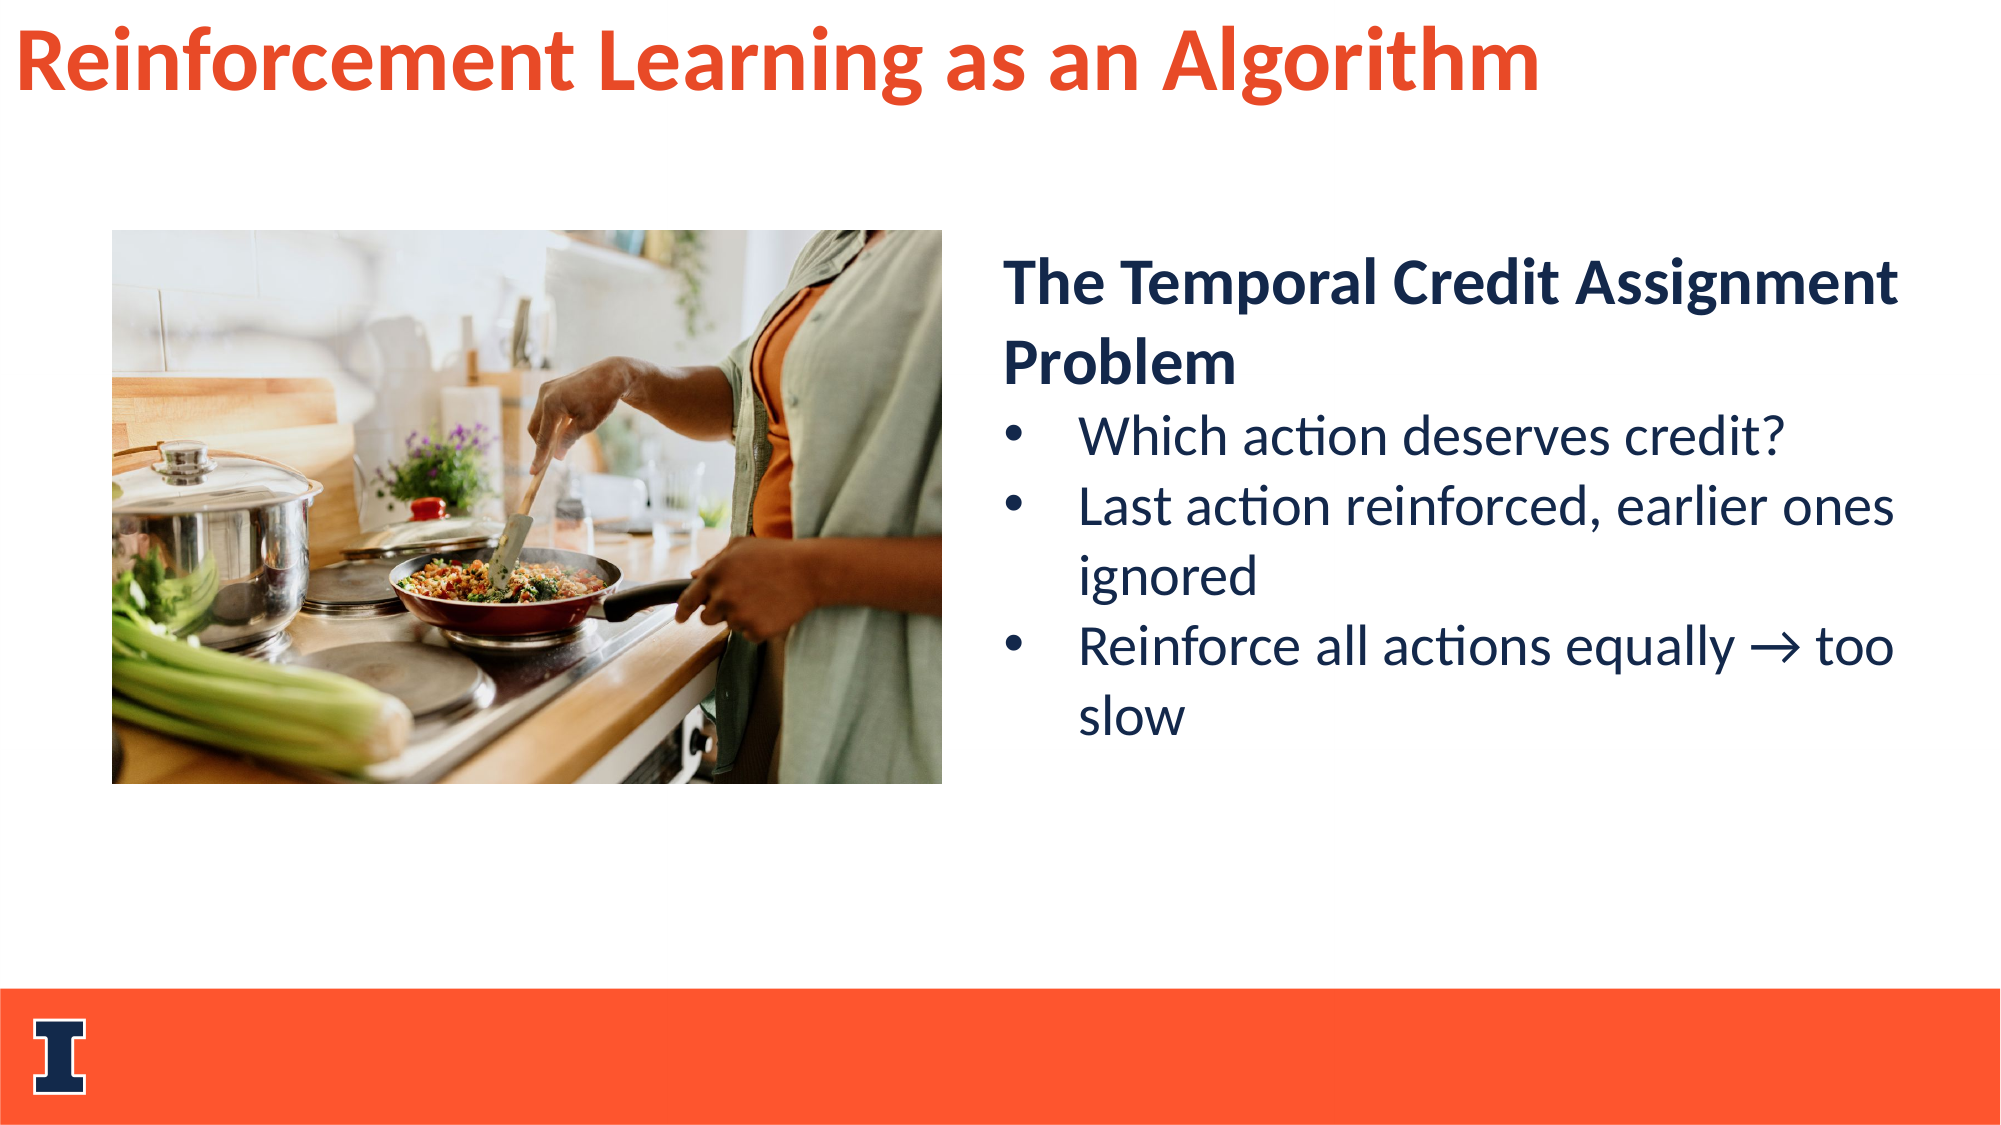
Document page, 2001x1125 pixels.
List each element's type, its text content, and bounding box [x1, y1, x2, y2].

picture [0, 0, 2001, 1125]
text_box Reinforcement Learning as an Algorithm [0, 0, 1884, 121]
text_box The Temporal Credit Assignment Problem Which action deserves credit? Last action reinforced, earlier ones ignored Reinforce all actions equally → too slow [988, 230, 1959, 755]
